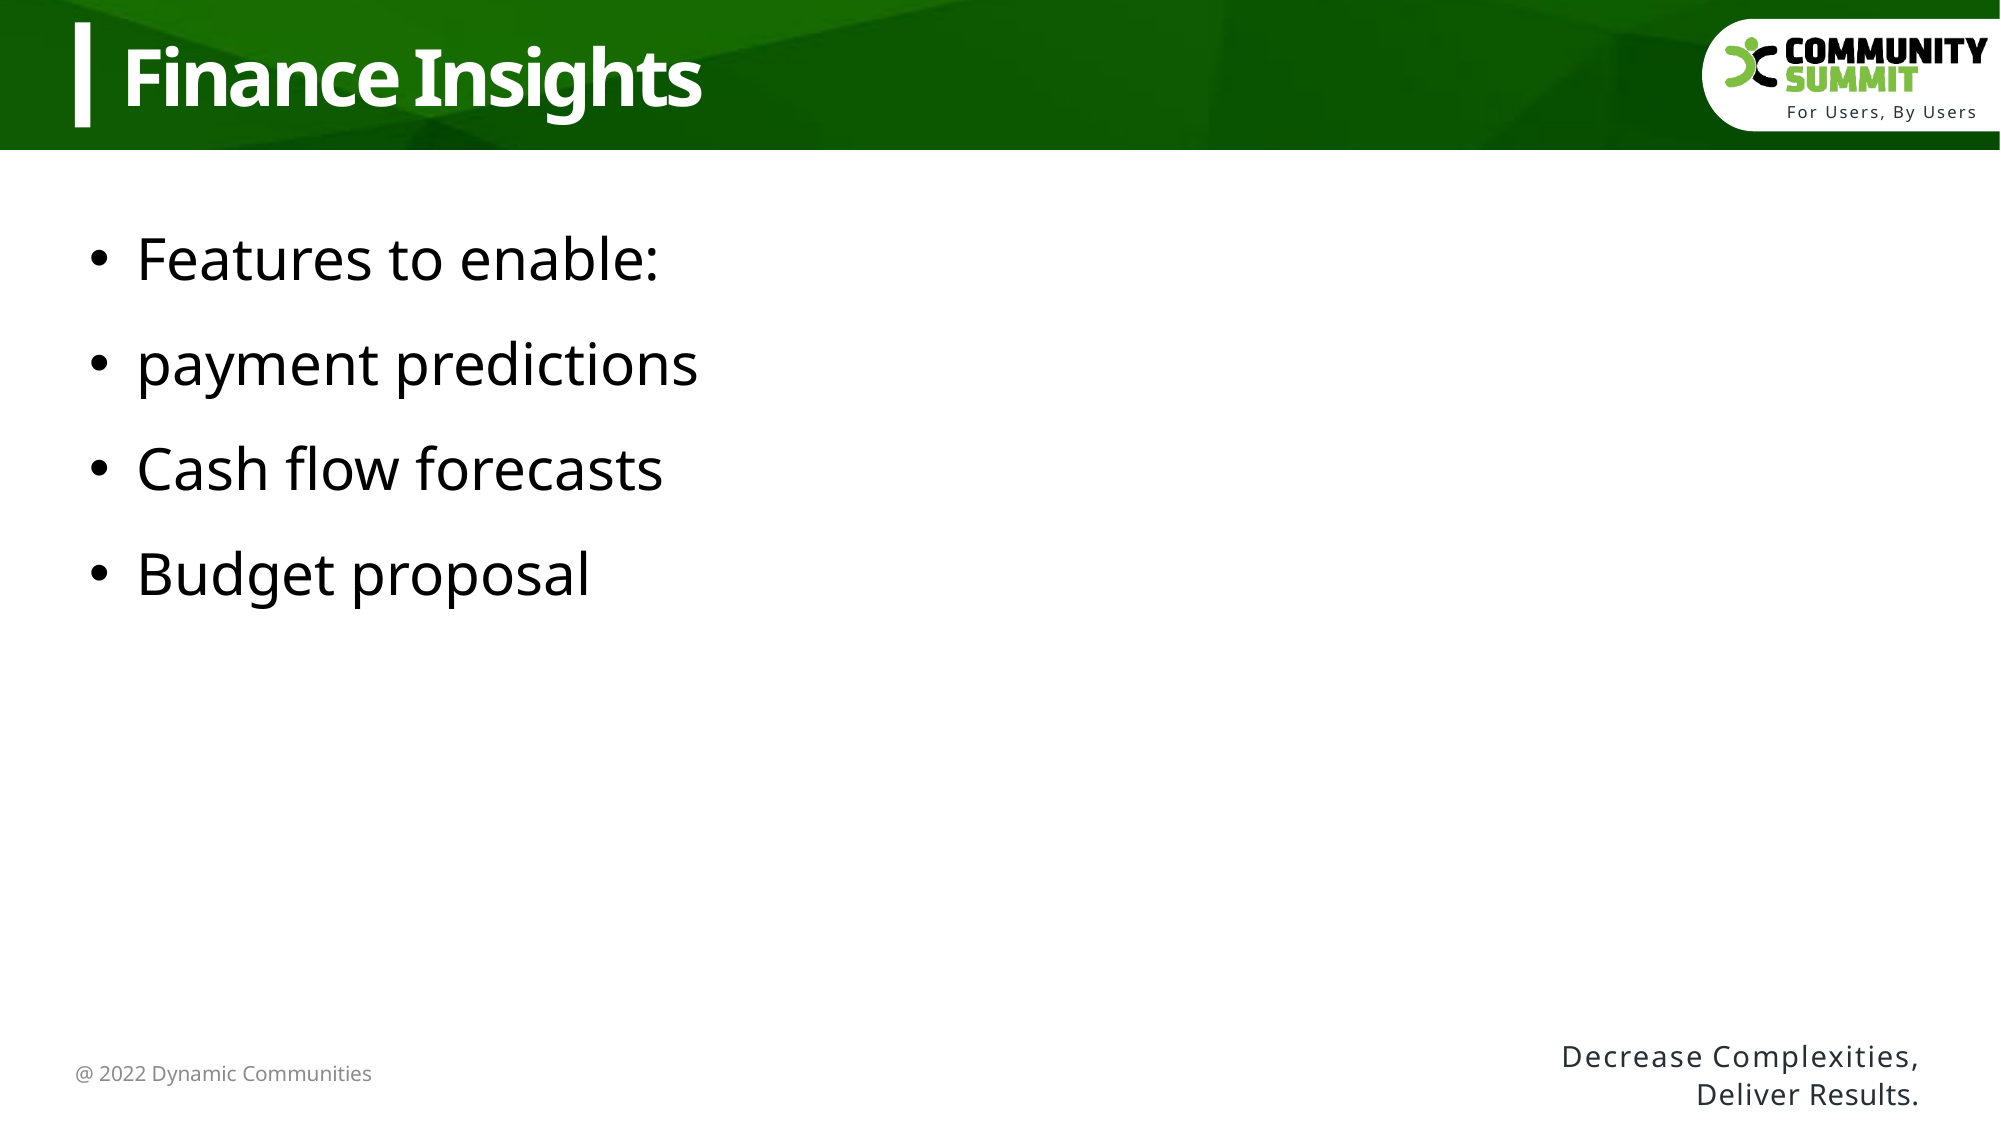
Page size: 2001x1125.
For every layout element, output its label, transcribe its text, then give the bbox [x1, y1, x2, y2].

picture [0, 0, 2000, 150]
picture [1725, 37, 1988, 92]
list Finance Insights [121, 26, 1558, 179]
list Features to enable: payment predictions Cash flow forecasts Budget proposal [75, 179, 1925, 1023]
